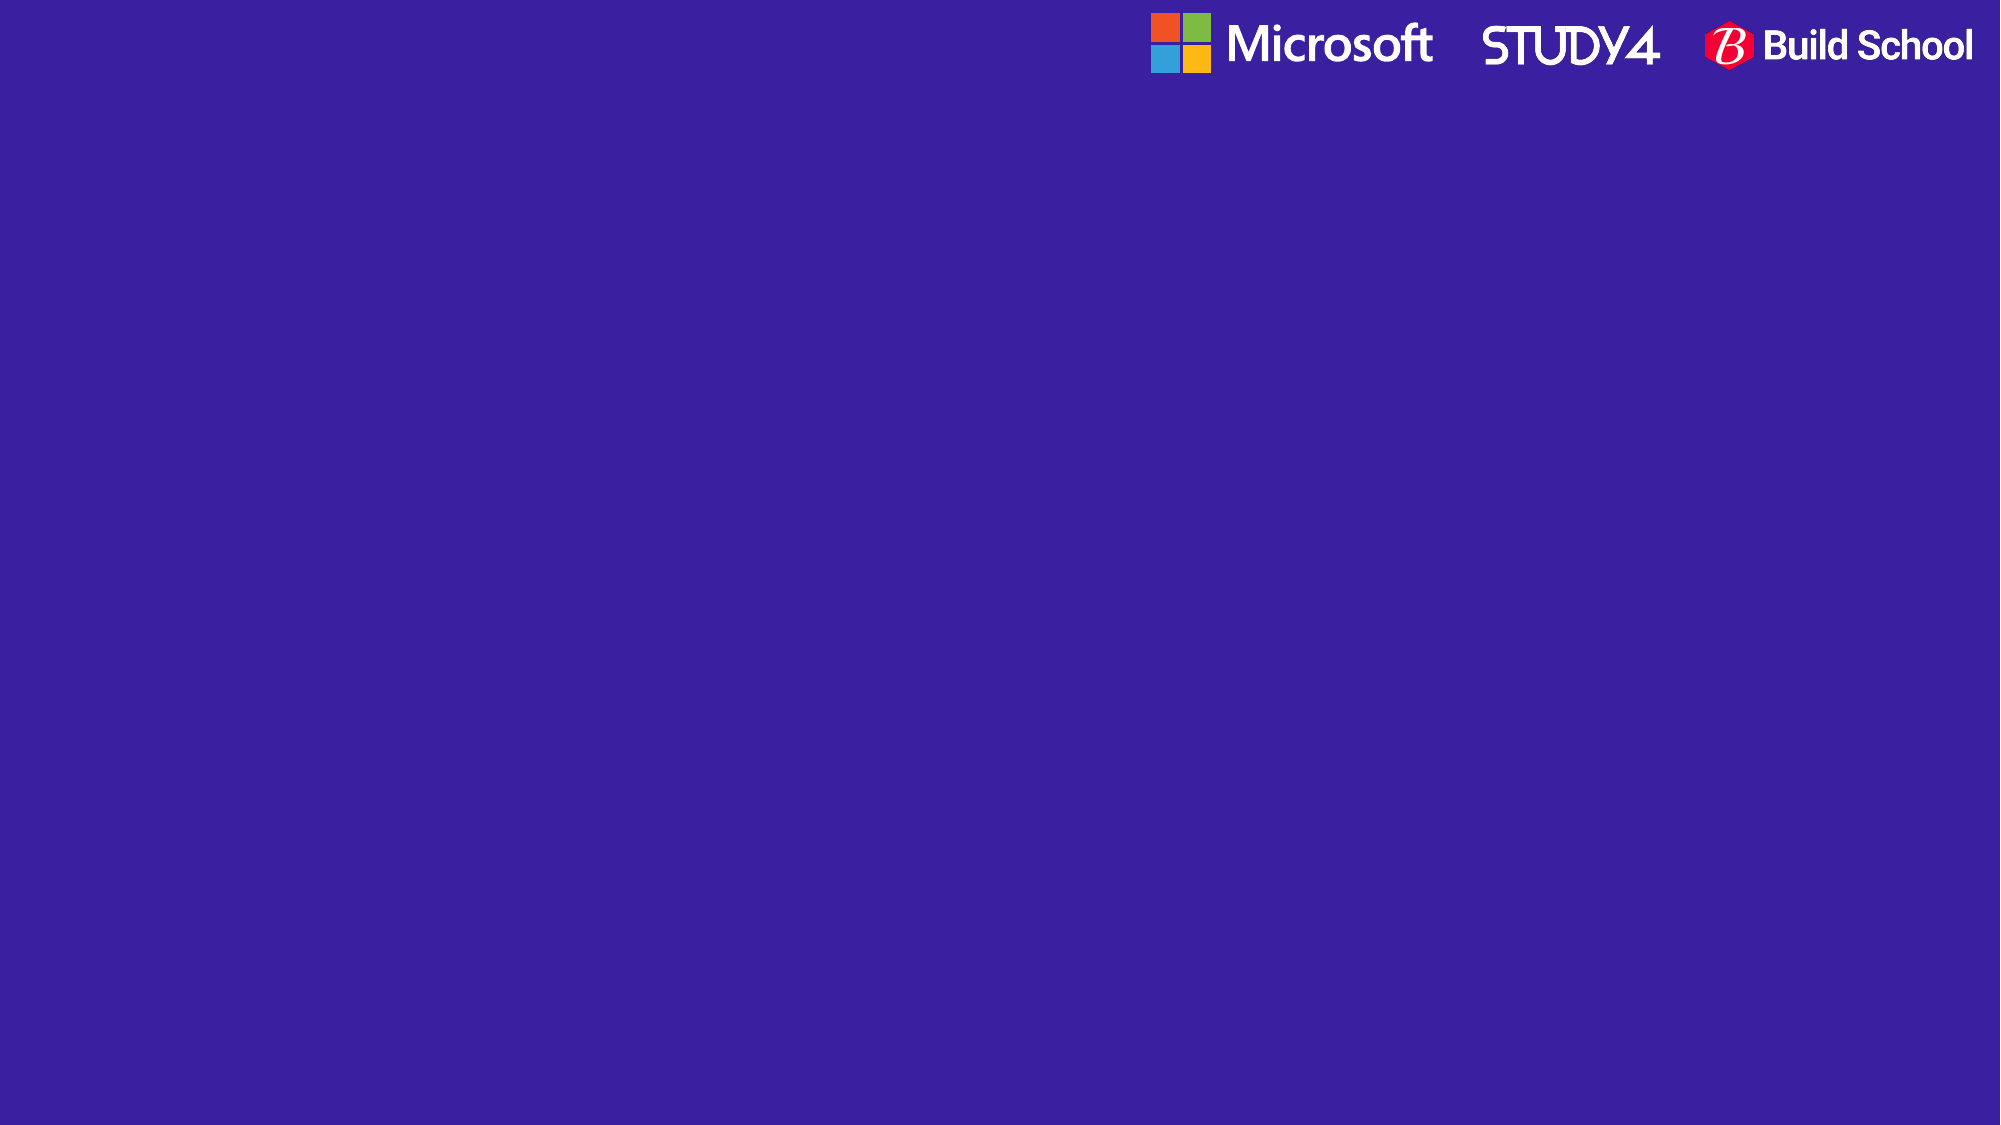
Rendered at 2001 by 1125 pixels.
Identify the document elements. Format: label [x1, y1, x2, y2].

picture [1466, 7, 1677, 83]
picture [1705, 20, 1973, 71]
